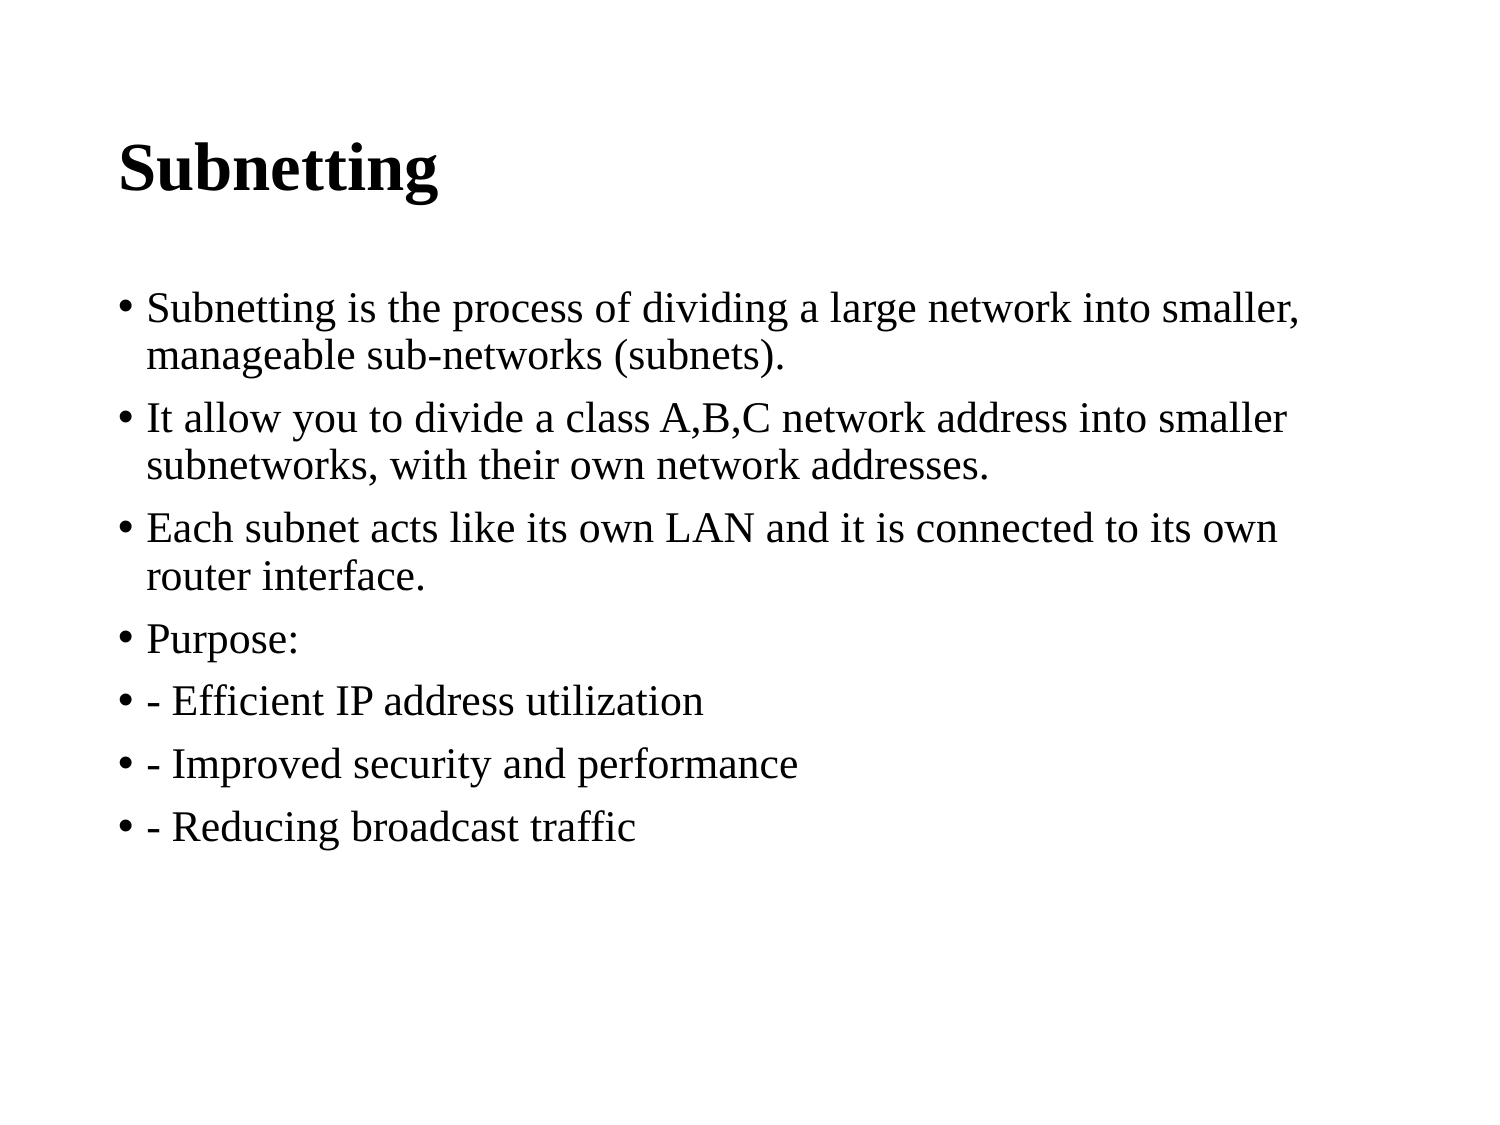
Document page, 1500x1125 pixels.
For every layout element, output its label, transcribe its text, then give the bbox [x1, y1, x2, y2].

list Subnetting is the process of dividing a large network into smaller, manageable sub-networks (subnets). It allow you to divide a class A,B,C network address into smaller subnetworks, with their own network addresses. Each subnet acts like its own LAN and it is connected to its own router interface. Purpose: - Efficient IP address utilization - Improved security and performance - Reducing broadcast traffic [103, 277, 1397, 992]
title Subnetting [103, 59, 1397, 277]
